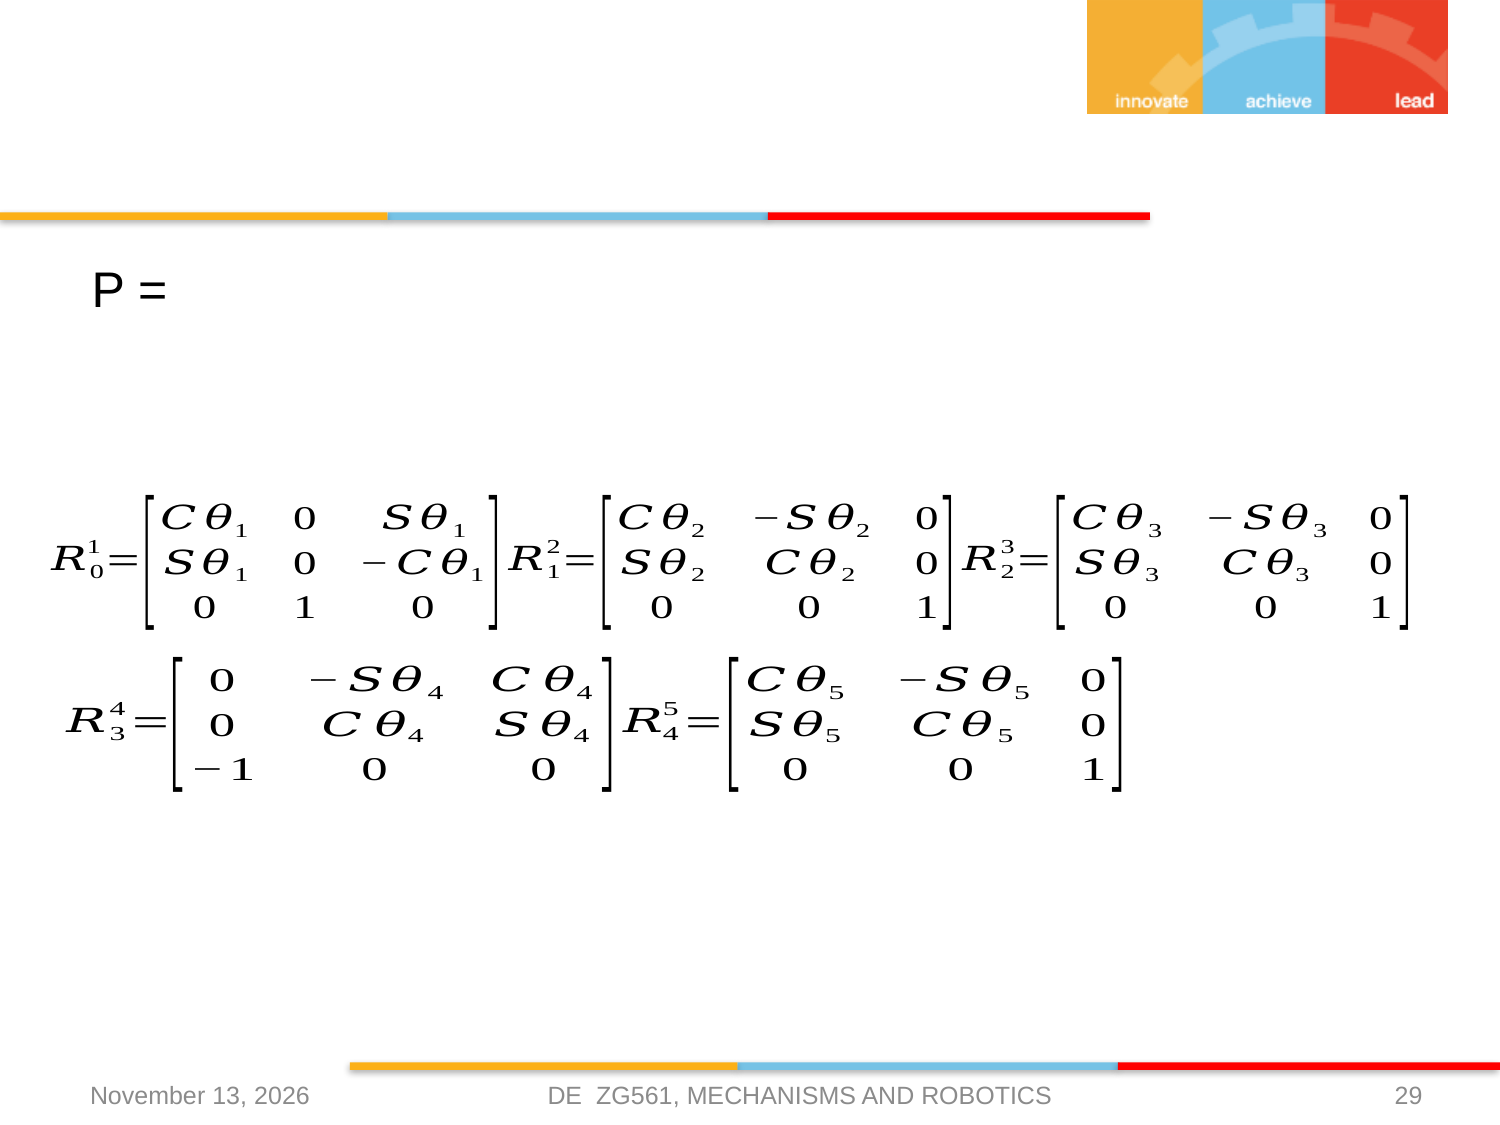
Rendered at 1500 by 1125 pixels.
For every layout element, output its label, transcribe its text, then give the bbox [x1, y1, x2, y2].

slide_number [75, 1065, 425, 1125]
slide_number 29 [1088, 1065, 1438, 1125]
picture [1087, 0, 1448, 114]
footer DE ZG561, MECHANISMS AND ROBOTICS [512, 1065, 1088, 1125]
